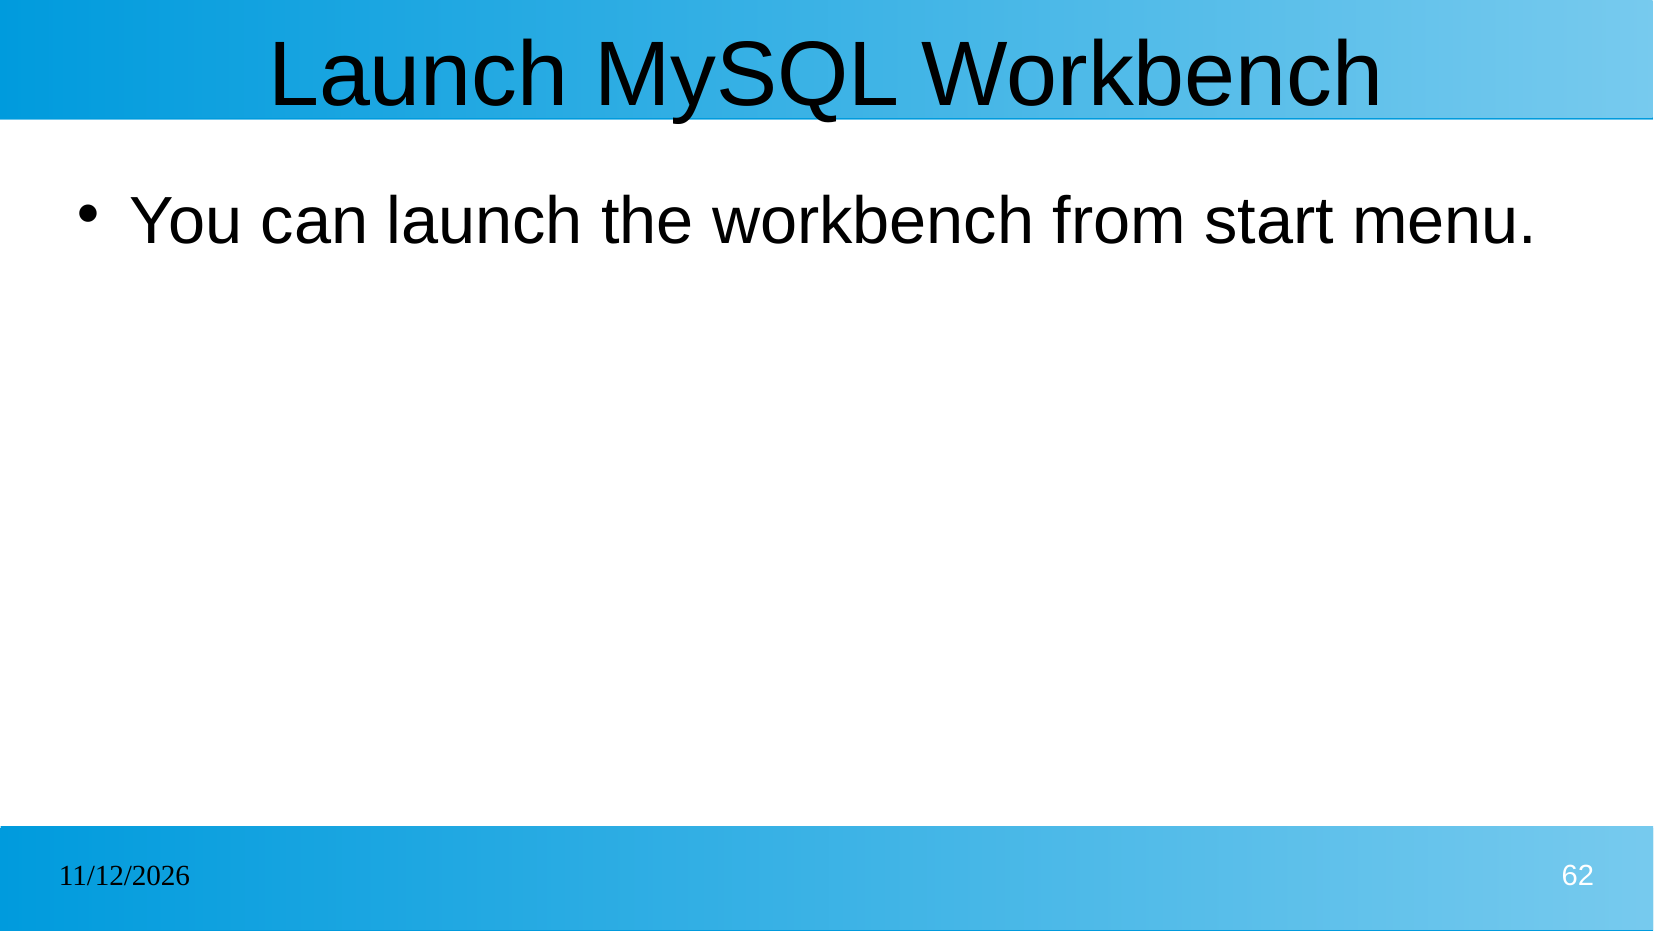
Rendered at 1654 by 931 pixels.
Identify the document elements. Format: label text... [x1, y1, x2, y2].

title Launch MySQL Workbench [59, 29, 1595, 108]
slide_number 62 [1210, 856, 1595, 915]
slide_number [59, 856, 443, 915]
list You can launch the workbench from start menu. [59, 177, 1595, 768]
